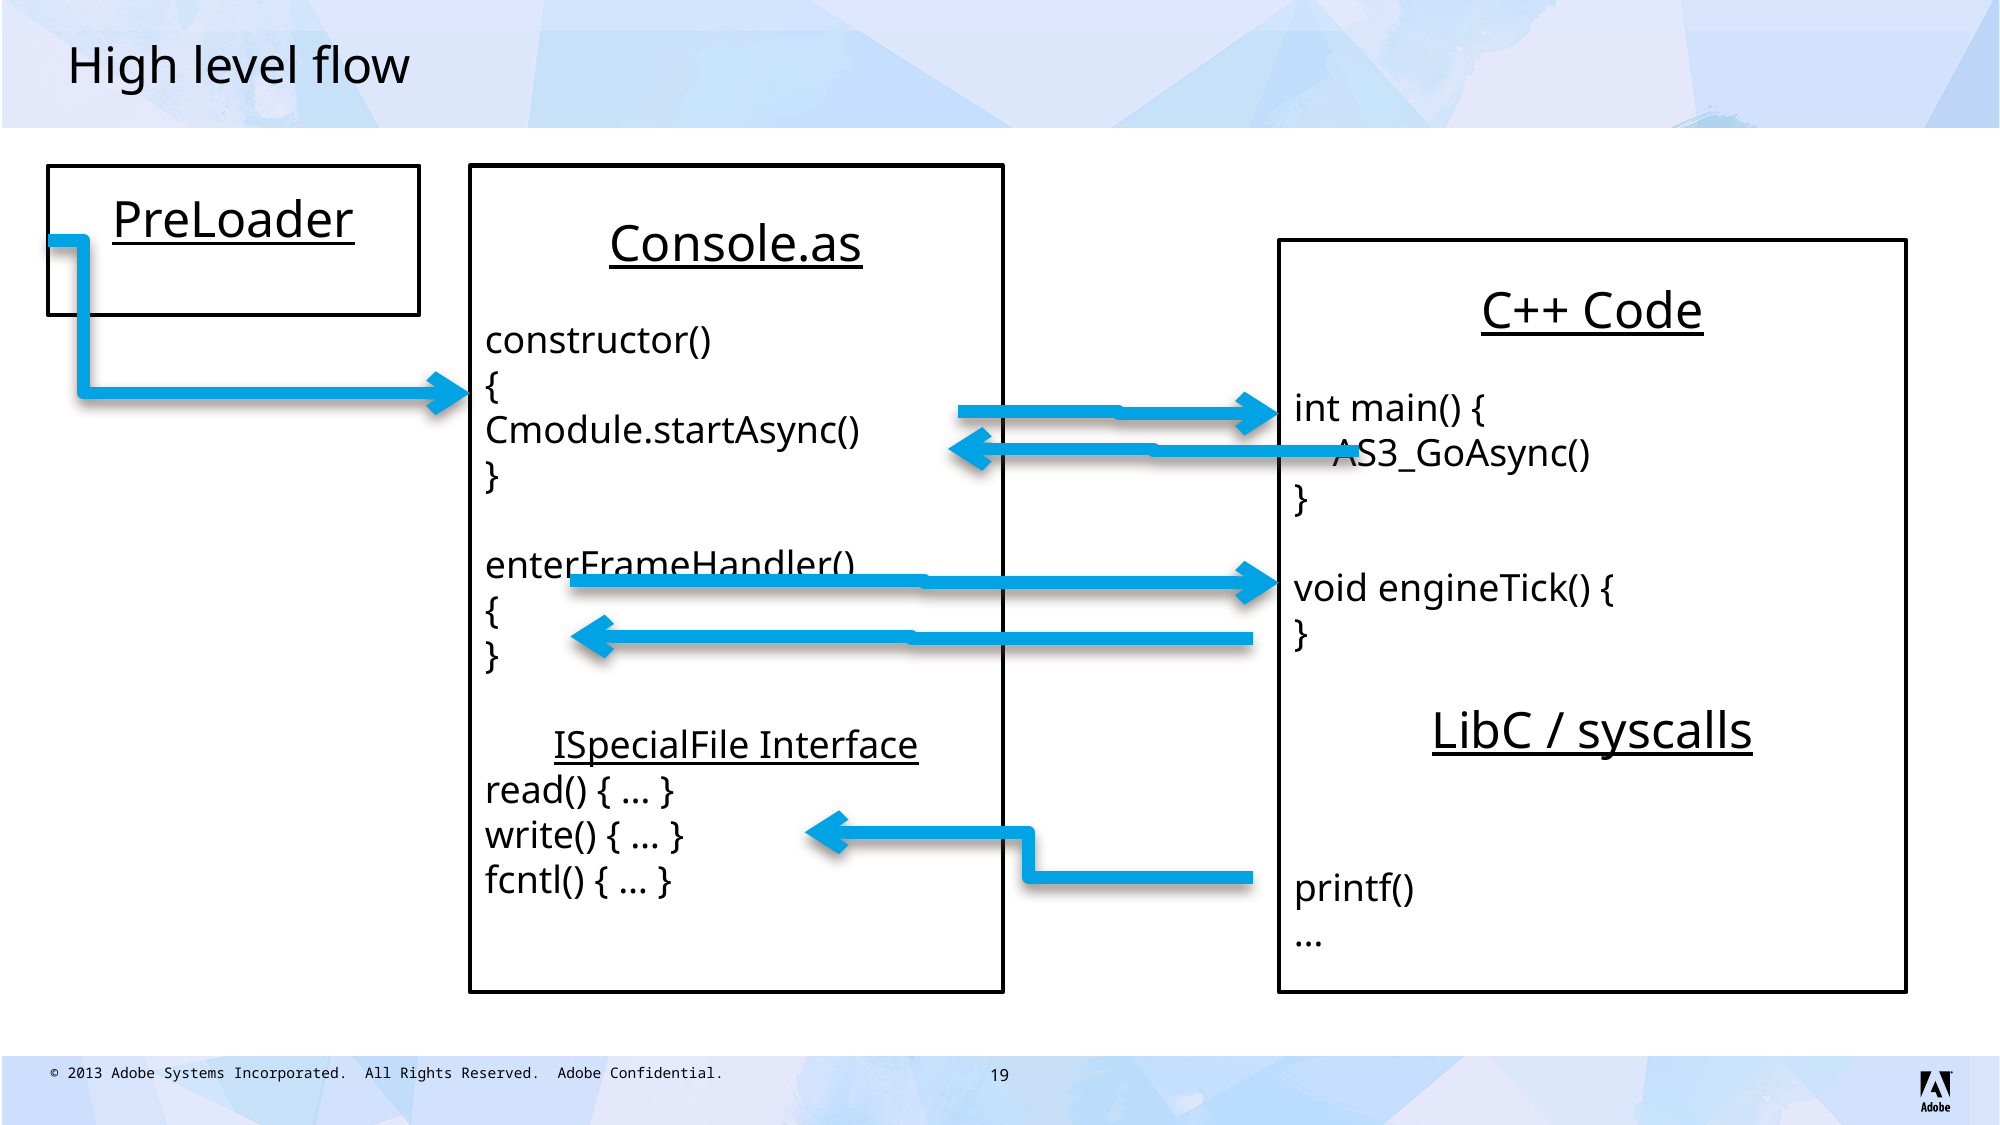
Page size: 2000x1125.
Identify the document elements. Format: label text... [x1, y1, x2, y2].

title High level flow [49, 30, 1950, 98]
slide_number 19 [916, 1062, 1083, 1091]
text_box Console.as constructor() { Cmodule.startAsync() } enterFrameHandler() { } ISpecialFile Interface read() { … } write() { … } fcntl() { … } [468, 163, 1005, 994]
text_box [570, 580, 1280, 584]
text_box PreLoader [46, 164, 421, 317]
picture [1, 0, 2000, 128]
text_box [947, 448, 1360, 452]
text_box C++ Code int main() { AS3_GoAsync() } void engineTick() { } LibC / syscalls printf() … [1277, 238, 1908, 994]
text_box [804, 831, 1253, 878]
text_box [312, 235, 392, 473]
picture [1, 1056, 2000, 1125]
